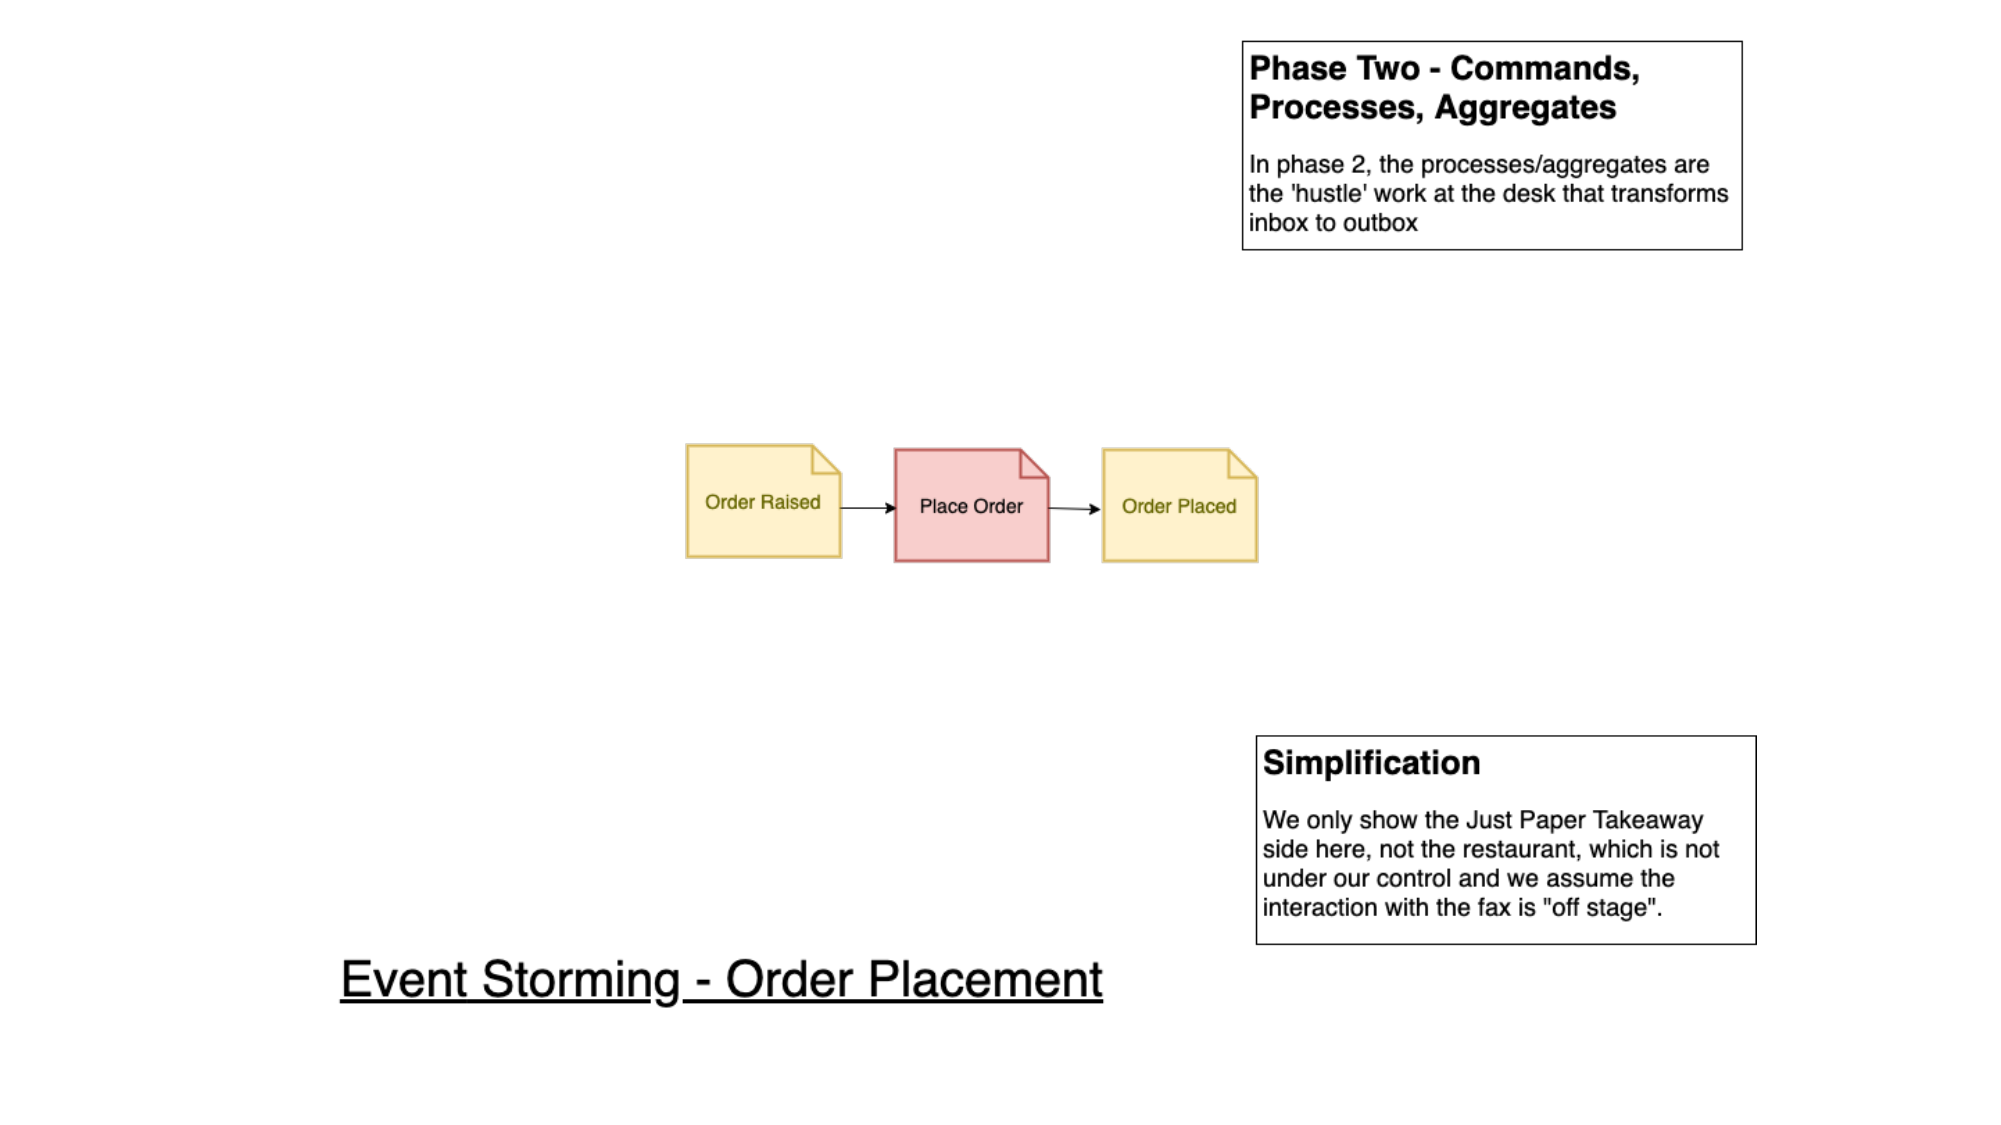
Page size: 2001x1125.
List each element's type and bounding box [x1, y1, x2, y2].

picture [243, 27, 1757, 1098]
